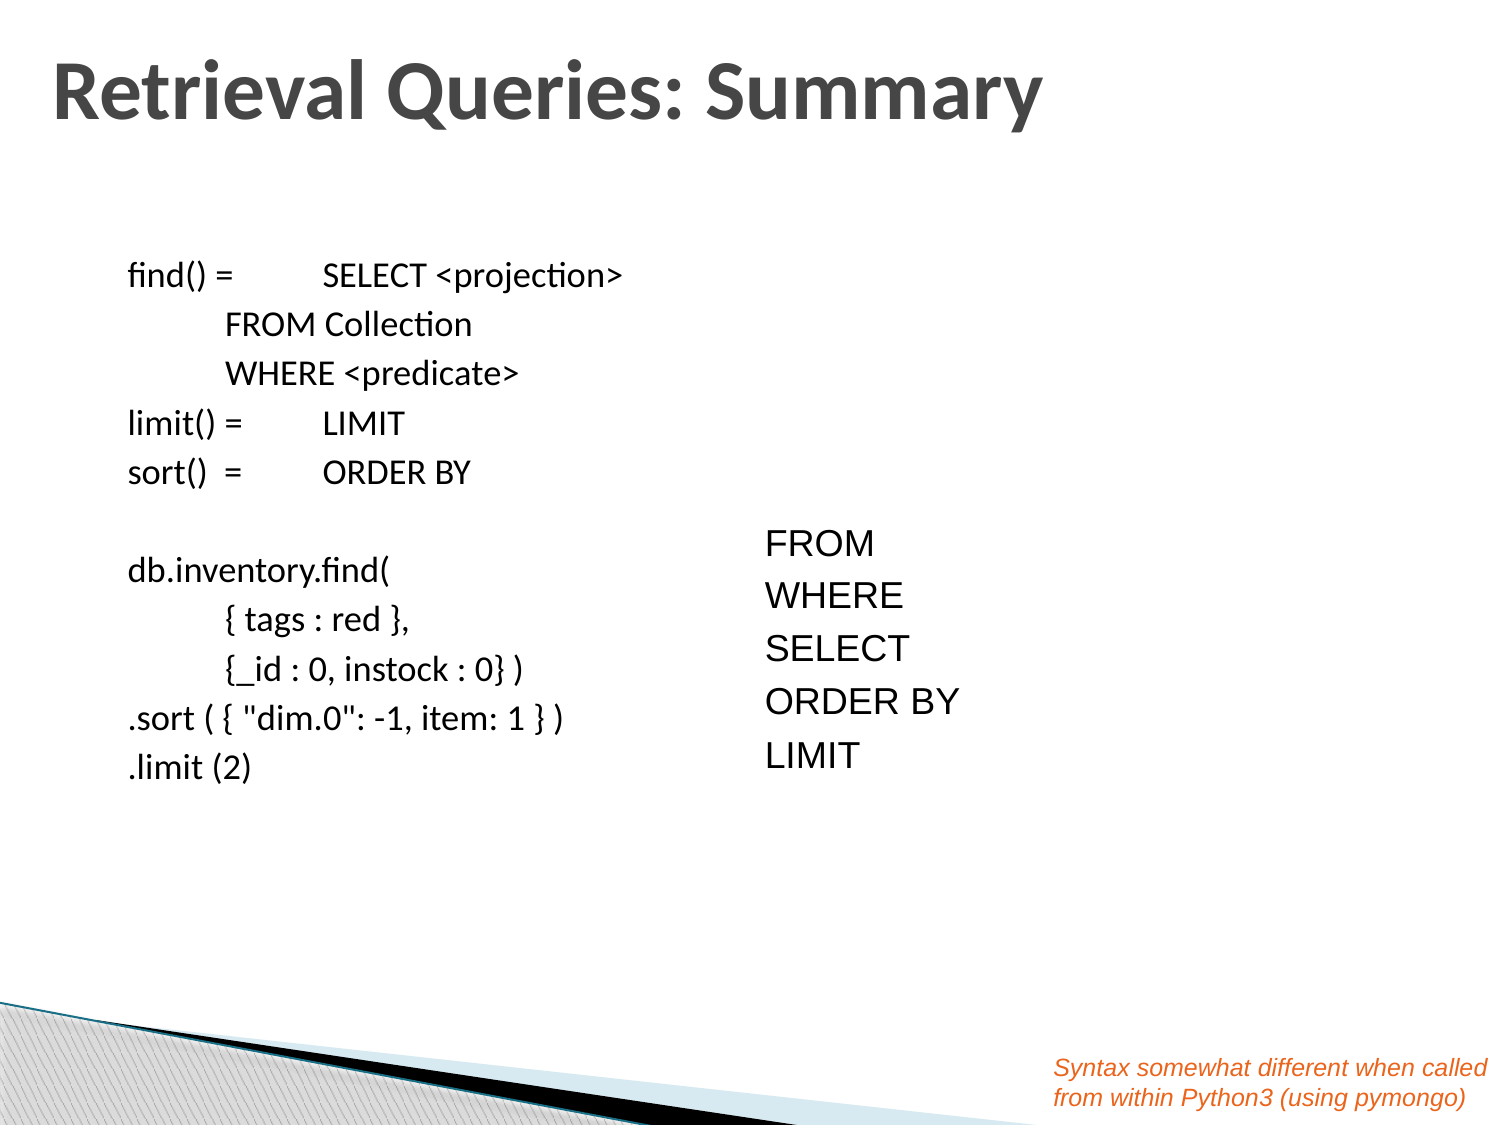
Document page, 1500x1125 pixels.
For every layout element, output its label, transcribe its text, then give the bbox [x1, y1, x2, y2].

text_box Syntax somewhat different when called from within Python3 (using pymongo) [1038, 1044, 1500, 1119]
text_box FROM [750, 512, 1000, 572]
text_box a b a c d b [0, 1006, 633, 1125]
list find() = SELECT <projection> FROM Collection WHERE <predicate> limit() = LIMIT sort() = ORDER BY db.inventory.find( { tags : red }, {_id : 0, instock : 0} ) .sort ( { "dim.0": -1, item: 1 } ) .limit (2) [112, 243, 851, 801]
text_box LIMIT [750, 724, 1000, 784]
text_box WHERE [750, 572, 1000, 616]
text_box ORDER BY [750, 670, 1000, 724]
text_box SELECT [750, 616, 1000, 670]
title Retrieval Queries: Summary [37, 24, 1425, 145]
